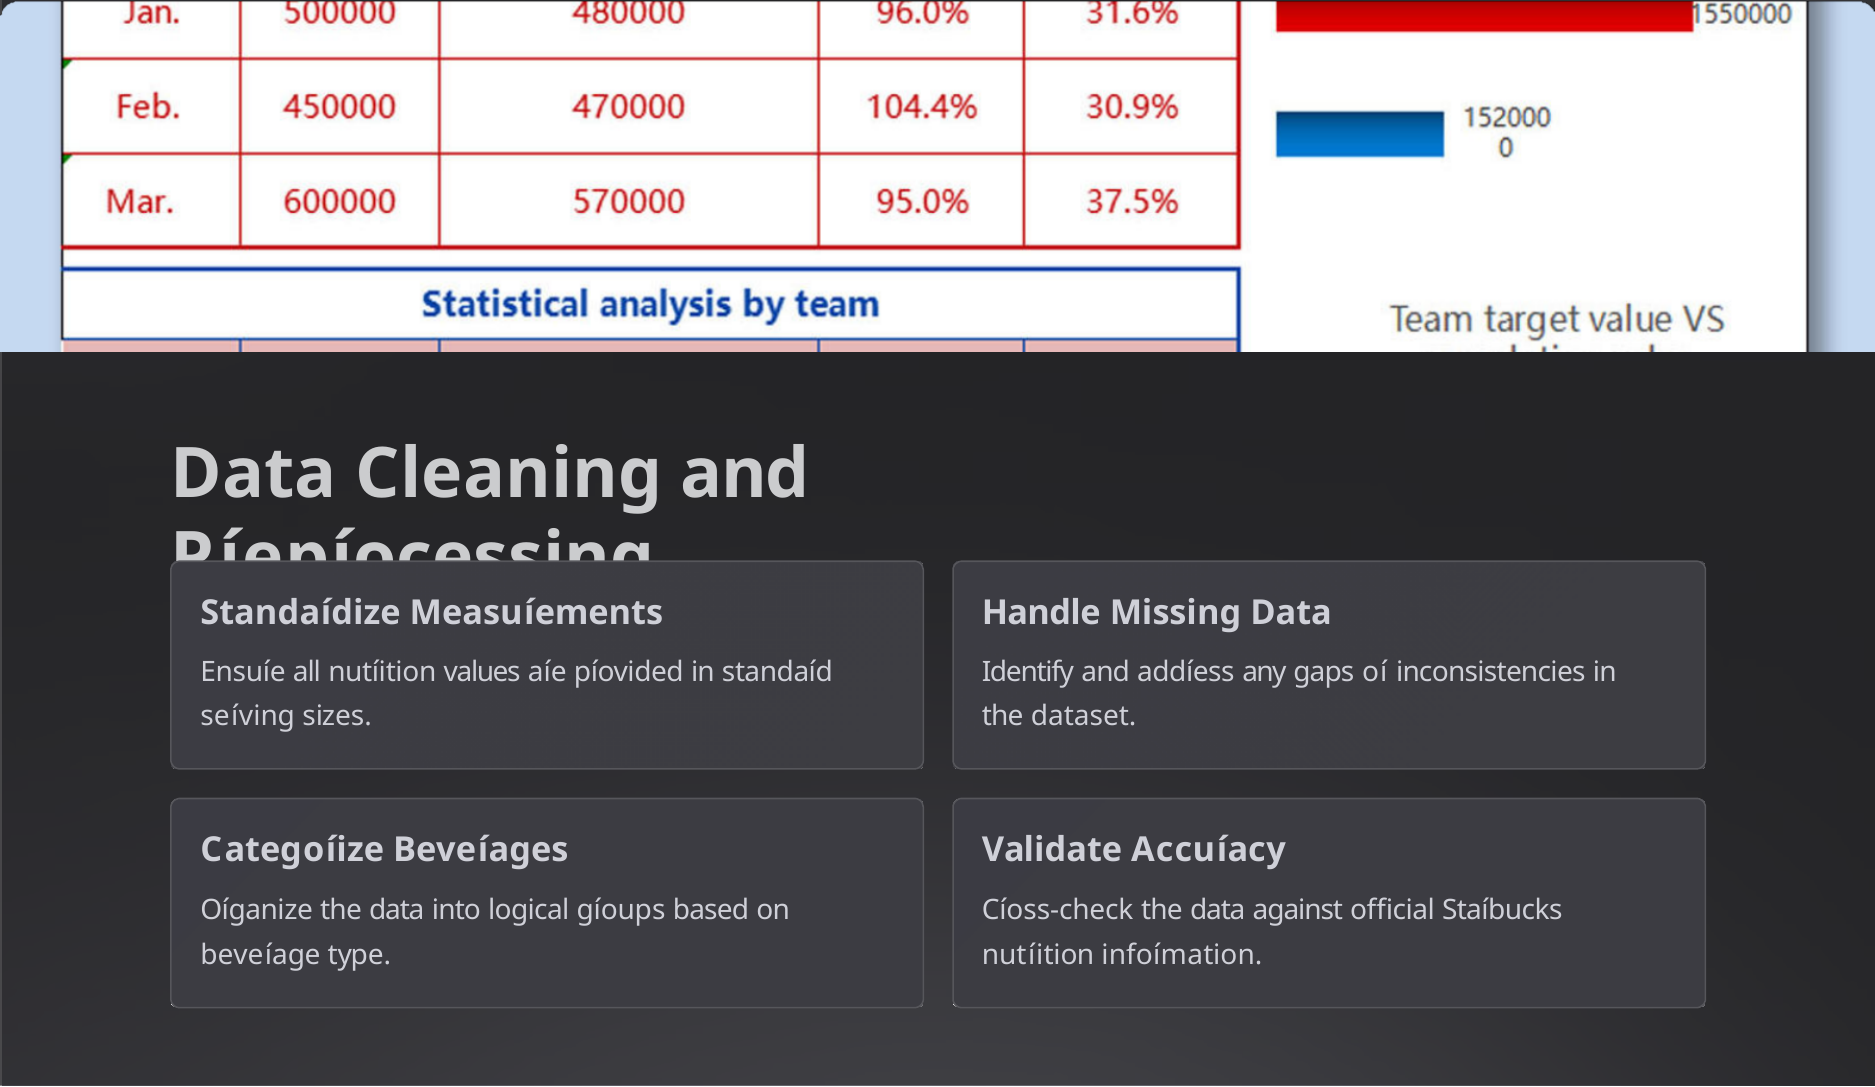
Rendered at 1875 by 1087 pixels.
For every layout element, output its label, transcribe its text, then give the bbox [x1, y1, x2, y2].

picture [0, 0, 1875, 352]
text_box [952, 560, 1707, 770]
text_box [952, 797, 1707, 1009]
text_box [169, 560, 925, 770]
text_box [169, 797, 925, 1009]
title Data Cleaning and Píepíocessing [168, 425, 1274, 610]
